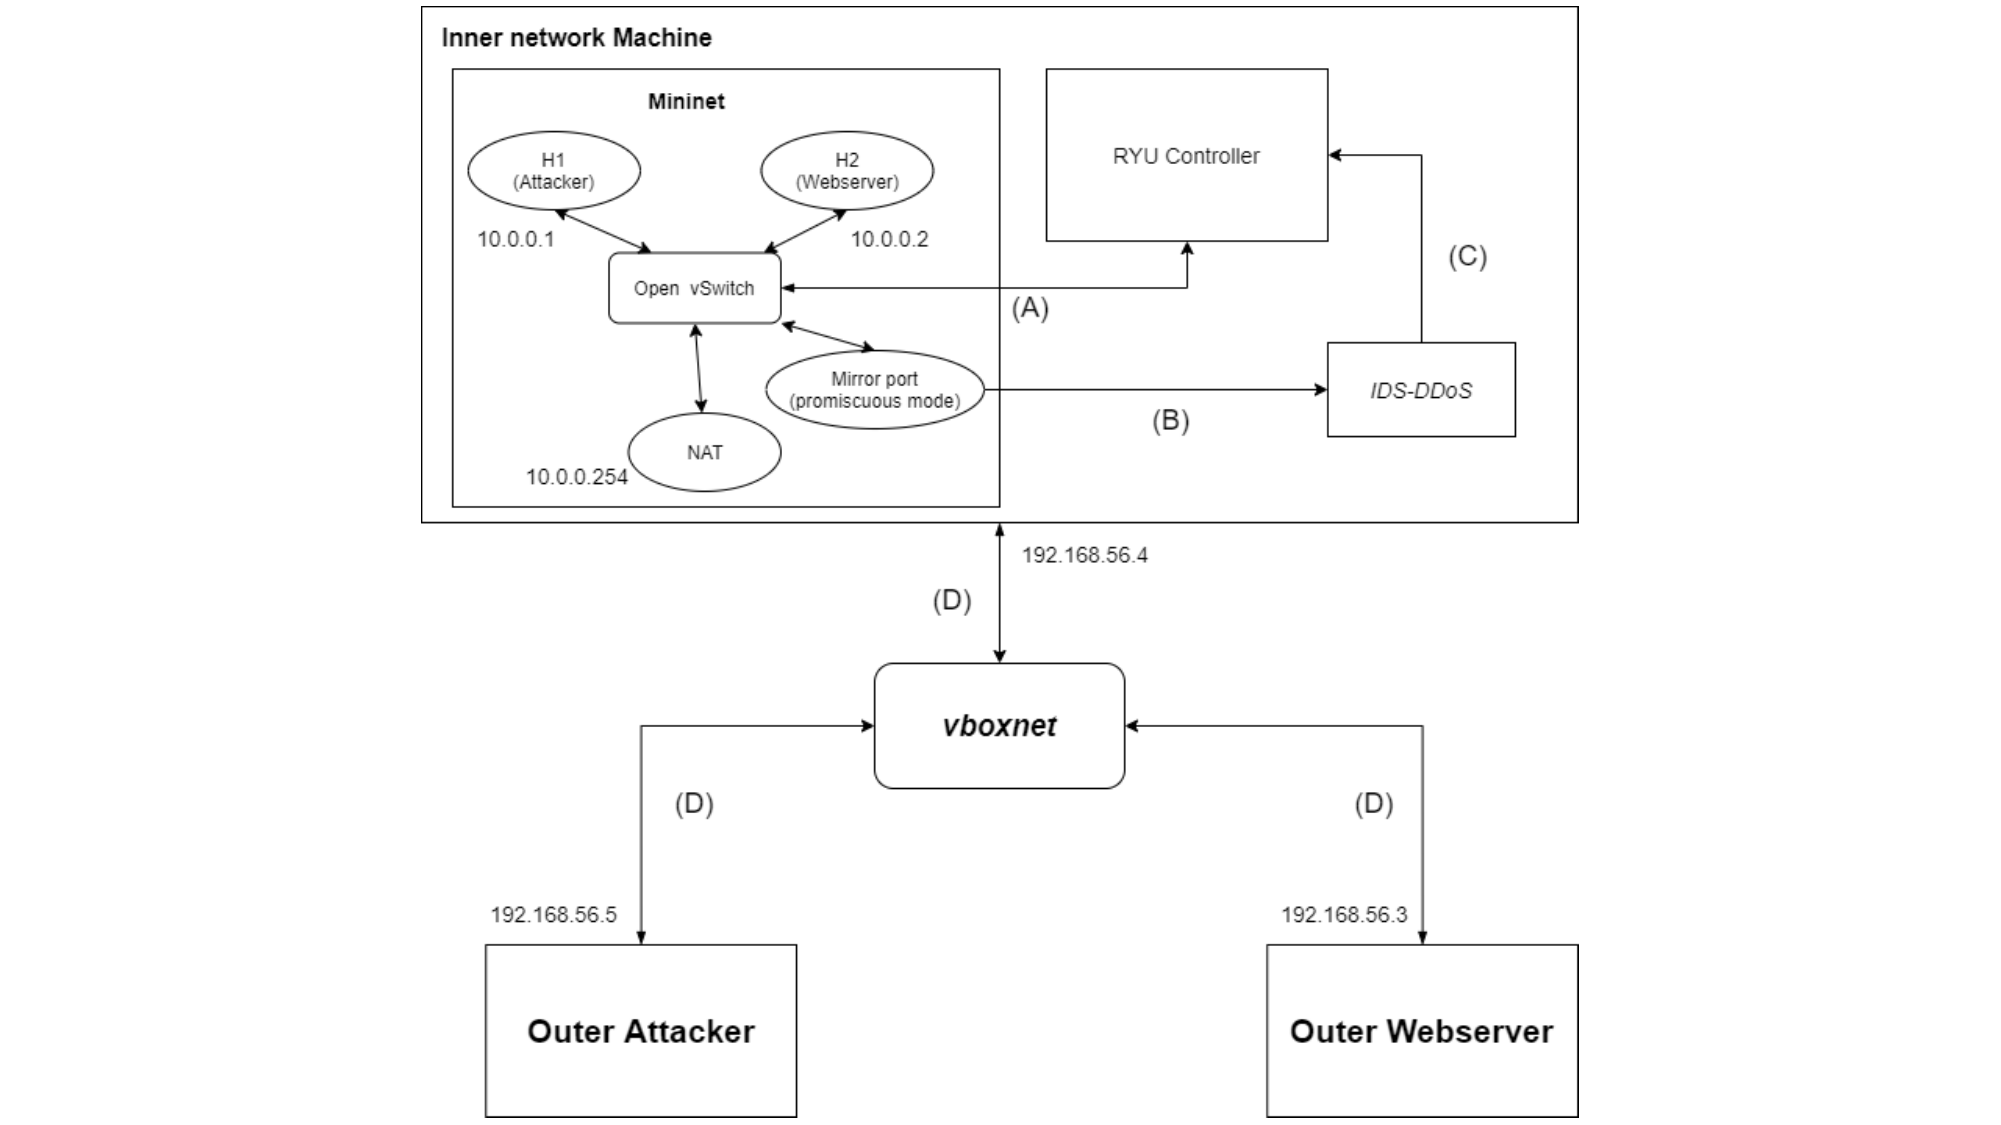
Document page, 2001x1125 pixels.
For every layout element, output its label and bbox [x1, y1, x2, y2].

picture [421, 6, 1579, 1118]
